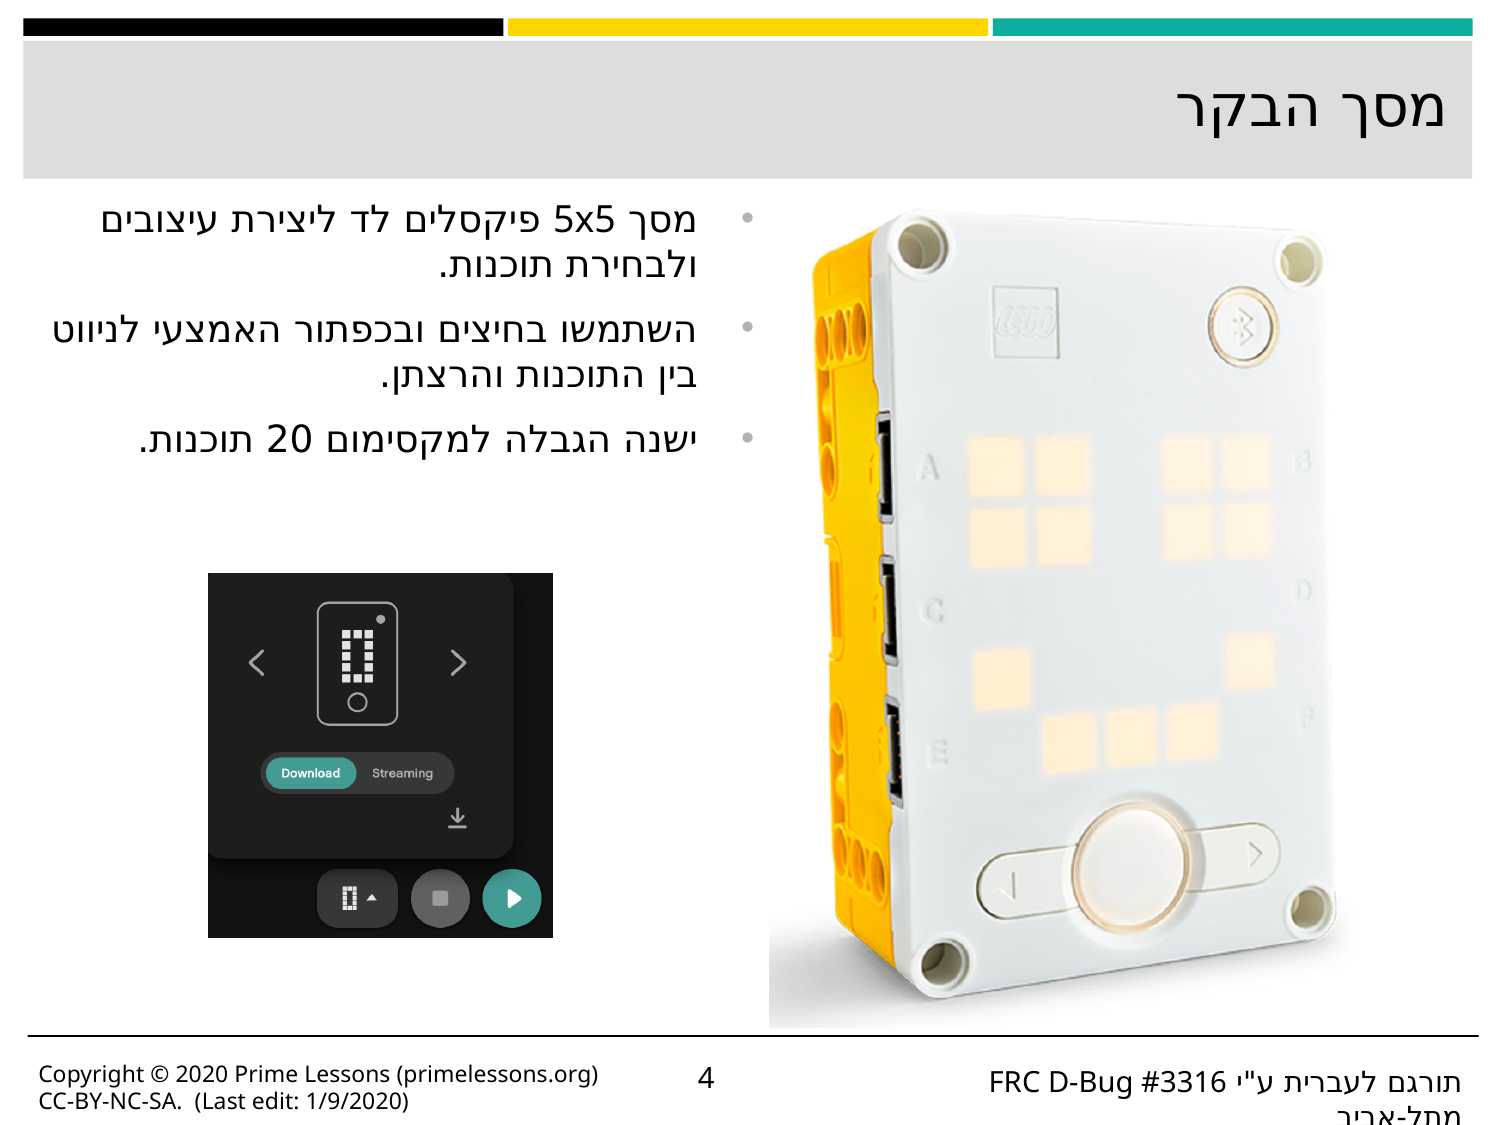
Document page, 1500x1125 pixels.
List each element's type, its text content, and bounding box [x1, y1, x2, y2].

title מסך הבקר [28, 60, 1464, 148]
picture [768, 195, 1457, 1029]
picture [208, 573, 553, 939]
slide_number ‹#› [682, 1051, 810, 1112]
footer Copyright © 2020 Prime Lessons (primelessons.org) CC-BY-NC-SA. (Last edit: 1/9/2020) [23, 1051, 622, 1112]
list מסך 5x5 פיקסלים לד ליצירת עיצובים ולבחירת תוכנות. השתמשו בחיצים ובכפתור האמצעי לניווט בין התוכנות והרצתן. ישנה הגבלה למקסימום 20 תוכנות. [25, 187, 770, 1021]
